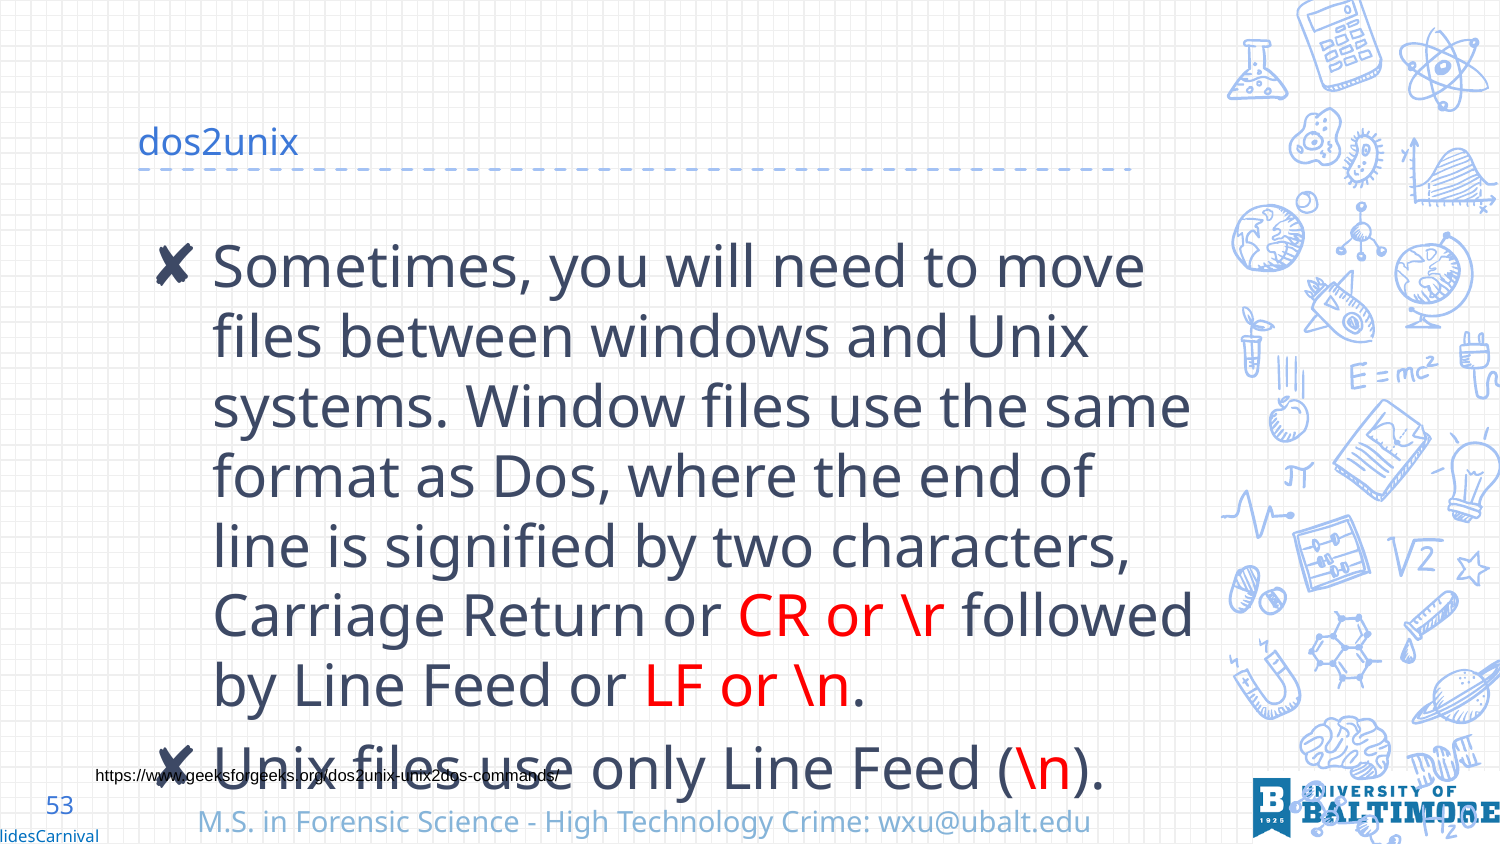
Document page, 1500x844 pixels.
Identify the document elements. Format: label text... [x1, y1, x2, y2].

picture [1327, 813, 1336, 822]
list Sometimes, you will need to move files between windows and Unix systems. Window files use the same format as Dos, where the end of line is signified by two characters, Carriage Return or CR or \r followed by Line Feed or LF or \n. Unix files use only Line Feed (\n). [122, 213, 1219, 806]
title dos2unix [122, 36, 1130, 178]
slide_number 53 [14, 774, 105, 840]
picture [1316, 786, 1321, 797]
picture [1365, 817, 1376, 833]
text_box https://www.geeksforgeeks.org/dos2unix-unix2dos-commands/ [80, 756, 831, 792]
picture [1253, 771, 1500, 844]
